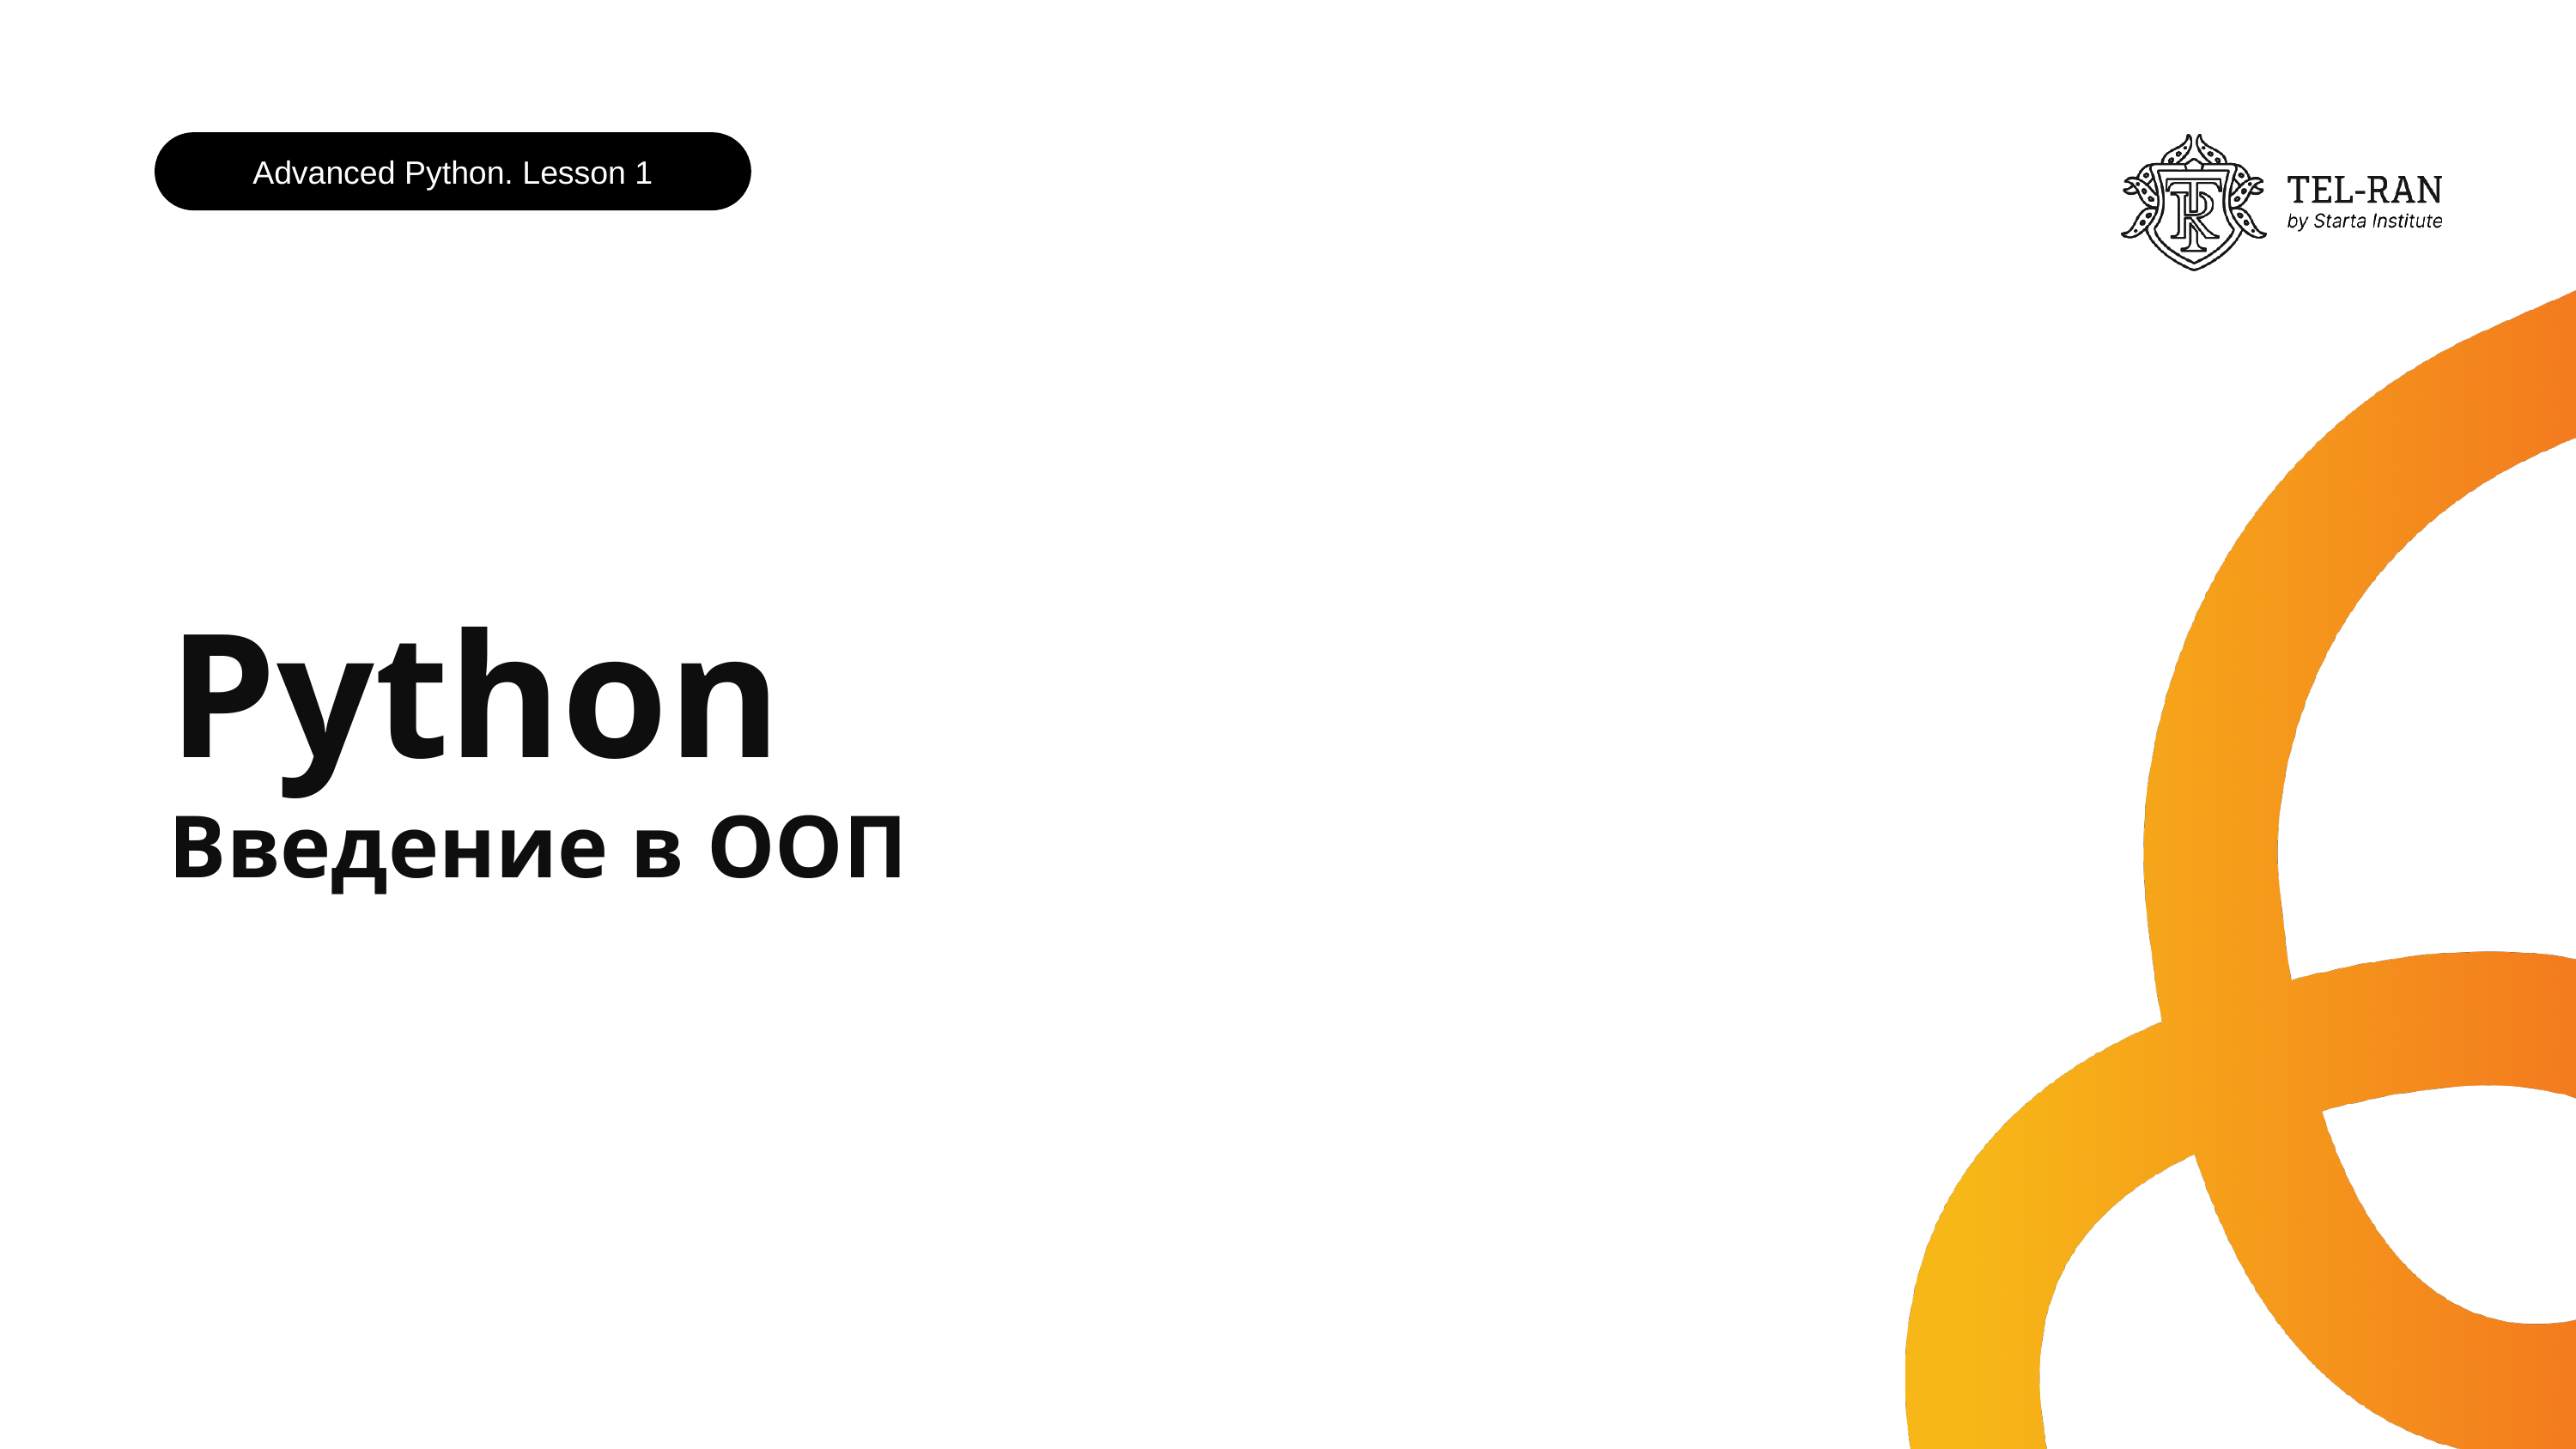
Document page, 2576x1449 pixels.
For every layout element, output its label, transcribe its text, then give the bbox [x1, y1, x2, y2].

picture [1516, 0, 2576, 1449]
text_box Advanced Python. Lesson 1 [155, 132, 751, 211]
title Python Введение в ООП [156, 579, 1510, 860]
